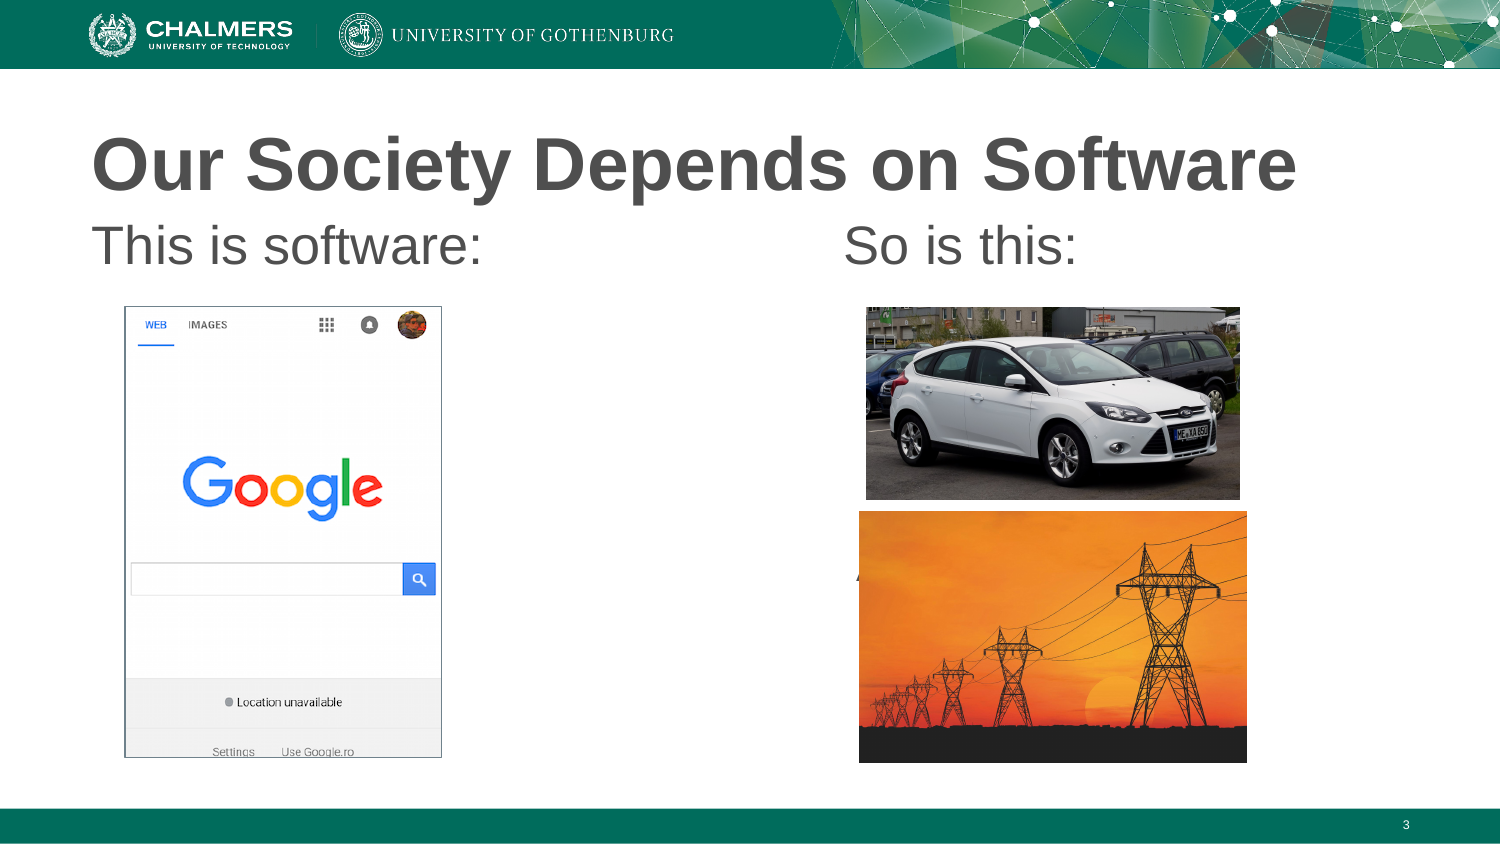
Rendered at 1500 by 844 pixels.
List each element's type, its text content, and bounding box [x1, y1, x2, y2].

list This is software: So is this: Also, this: [76, 210, 1425, 782]
picture [858, 511, 1248, 763]
picture [866, 306, 1240, 500]
picture [759, 0, 1500, 68]
picture [64, 0, 696, 85]
picture [125, 306, 441, 758]
slide_number ‹#› [1074, 809, 1425, 844]
title Our Society Depends on Software [76, 100, 1425, 210]
